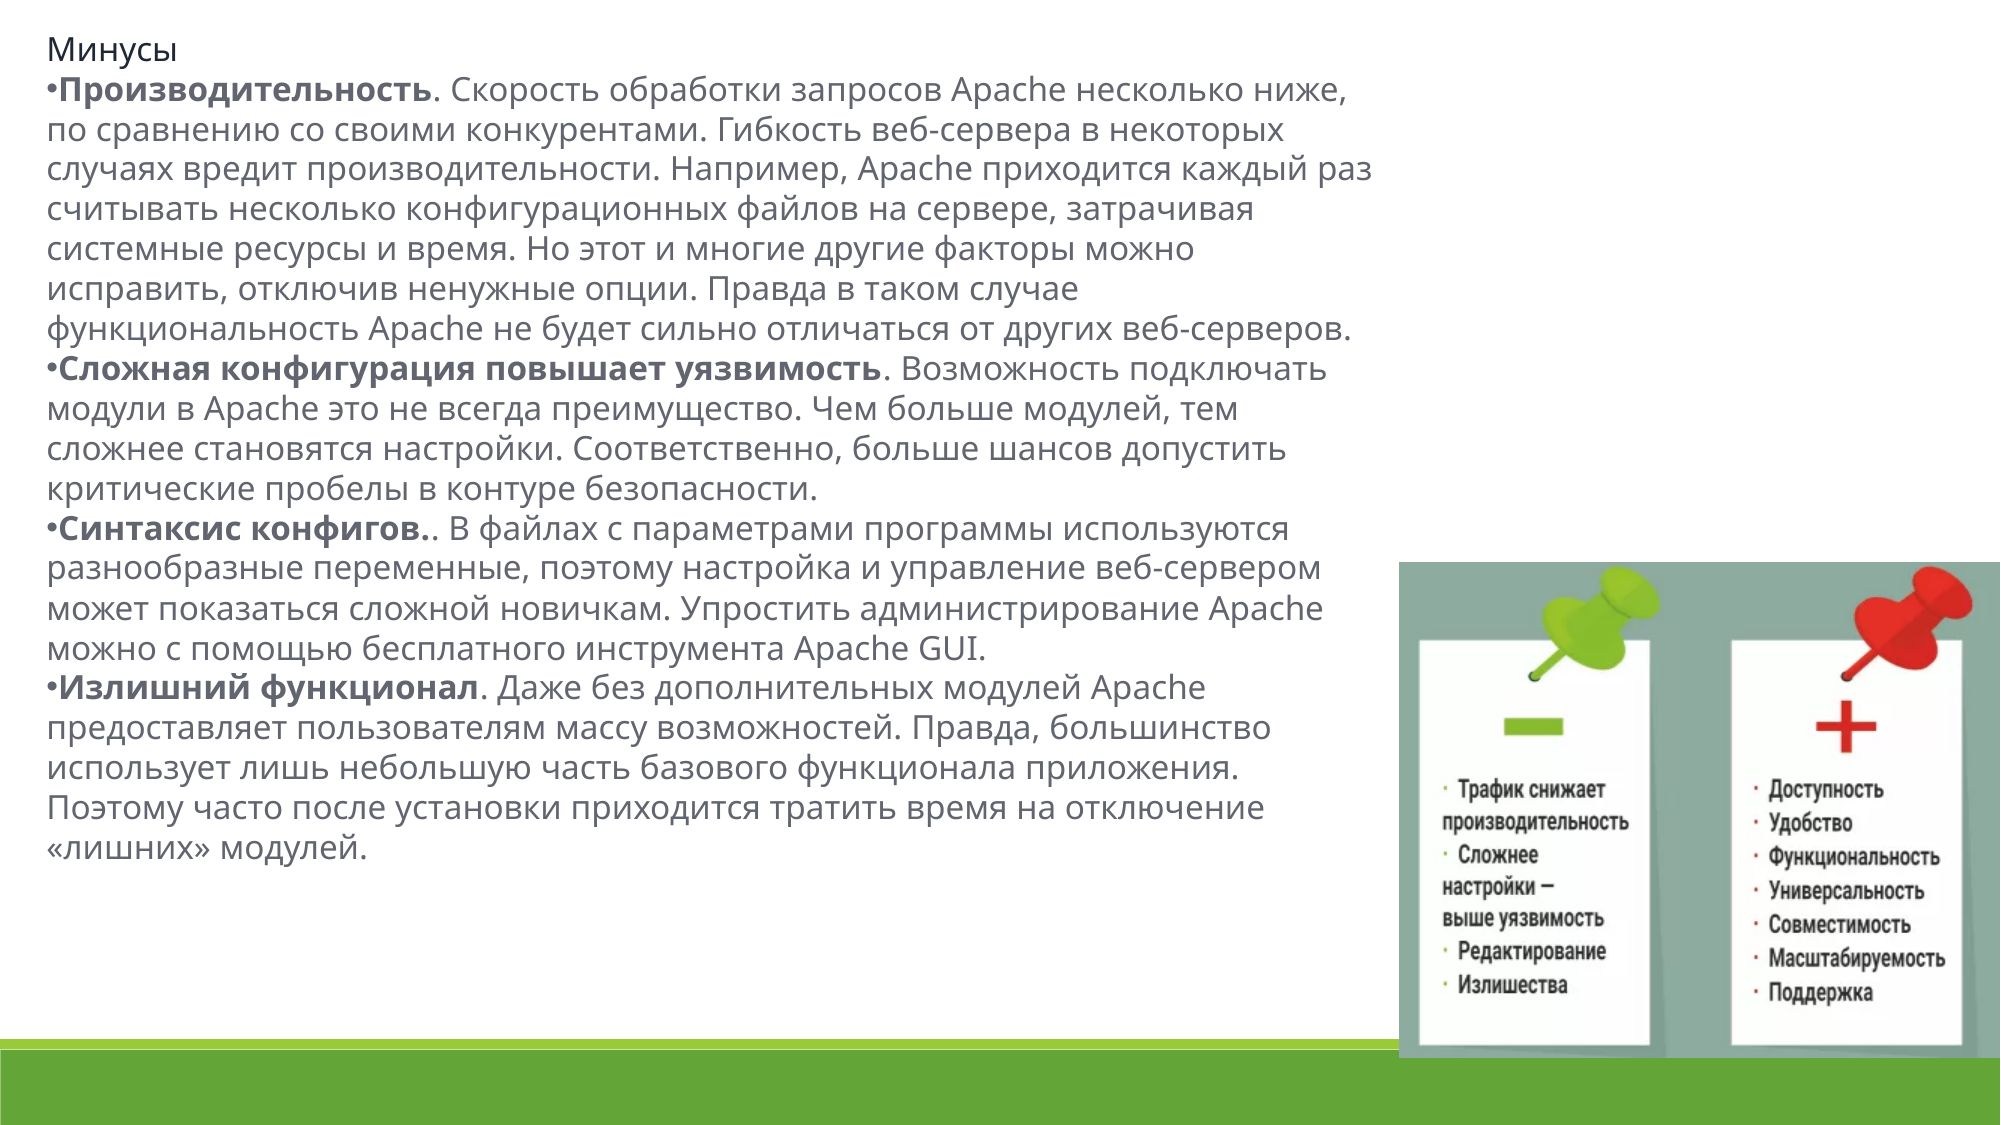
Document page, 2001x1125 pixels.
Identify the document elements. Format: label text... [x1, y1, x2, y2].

text_box Минусы Производительность. Скорость обработки запросов Apache несколько ниже, по сравнению со своими конкурентами. Гибкость веб-сервера в некоторых случаях вредит производительности. Например, Apache приходится каждый раз считывать несколько конфигурационных файлов на сервере, затрачивая системные ресурсы и время. Но этот и многие другие факторы можно исправить, отключив ненужные опции. Правда в таком случае функциональность Apache не будет сильно отличаться от других веб-серверов. Сложная конфигурация повышает уязвимость. Возможность подключать модули в Apache это не всегда преимущество. Чем больше модулей, тем сложнее становятся настройки. Соответственно, больше шансов допустить критические пробелы в контуре безопасности. Синтаксис конфигов.. В файлах с параметрами программы используются разнообразные переменные, поэтому настройка и управление веб-сервером может показаться сложной новичкам. Упростить администрирование Apache можно с помощью бесплатного инструмента Apache GUI. Излишний функционал. Даже без дополнительных модулей Apache предоставляет пользователям массу возможностей. Правда, большинство использует лишь небольшую часть базового функционала приложения. Поэтому часто после установки приходится тратить время на отключение «лишних» модулей. [31, 20, 1400, 874]
picture [1398, 562, 2000, 1058]
